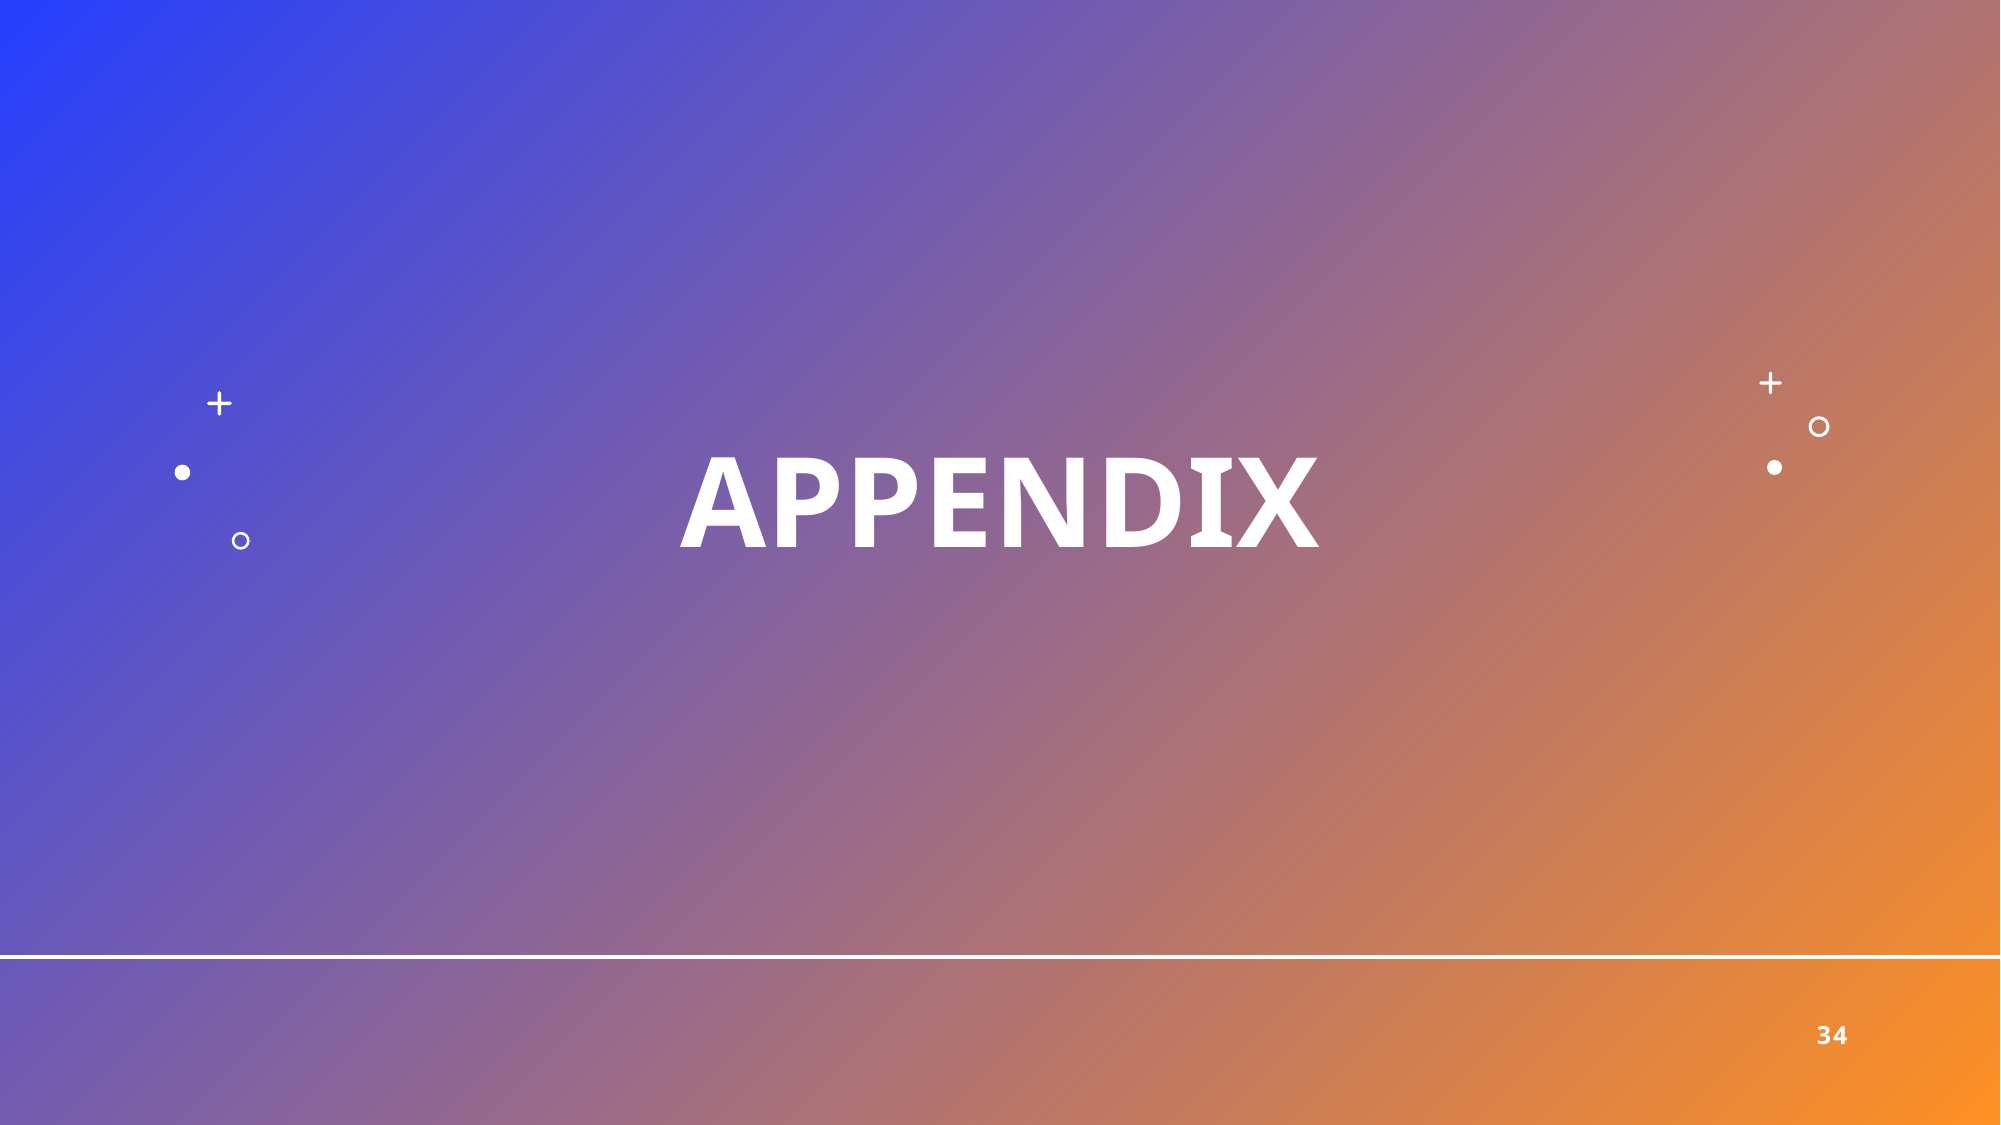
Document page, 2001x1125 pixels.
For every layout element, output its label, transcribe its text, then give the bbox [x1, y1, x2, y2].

text_box [0, 0, 2000, 955]
text_box [174, 464, 191, 481]
text_box [206, 390, 232, 416]
text_box [1767, 459, 1783, 475]
slide_number 34 [1412, 1006, 1863, 1067]
title Appendix [249, 198, 1751, 582]
text_box [1759, 371, 1782, 395]
text_box [231, 531, 250, 550]
text_box [0, 959, 2000, 1125]
text_box [1808, 416, 1830, 438]
